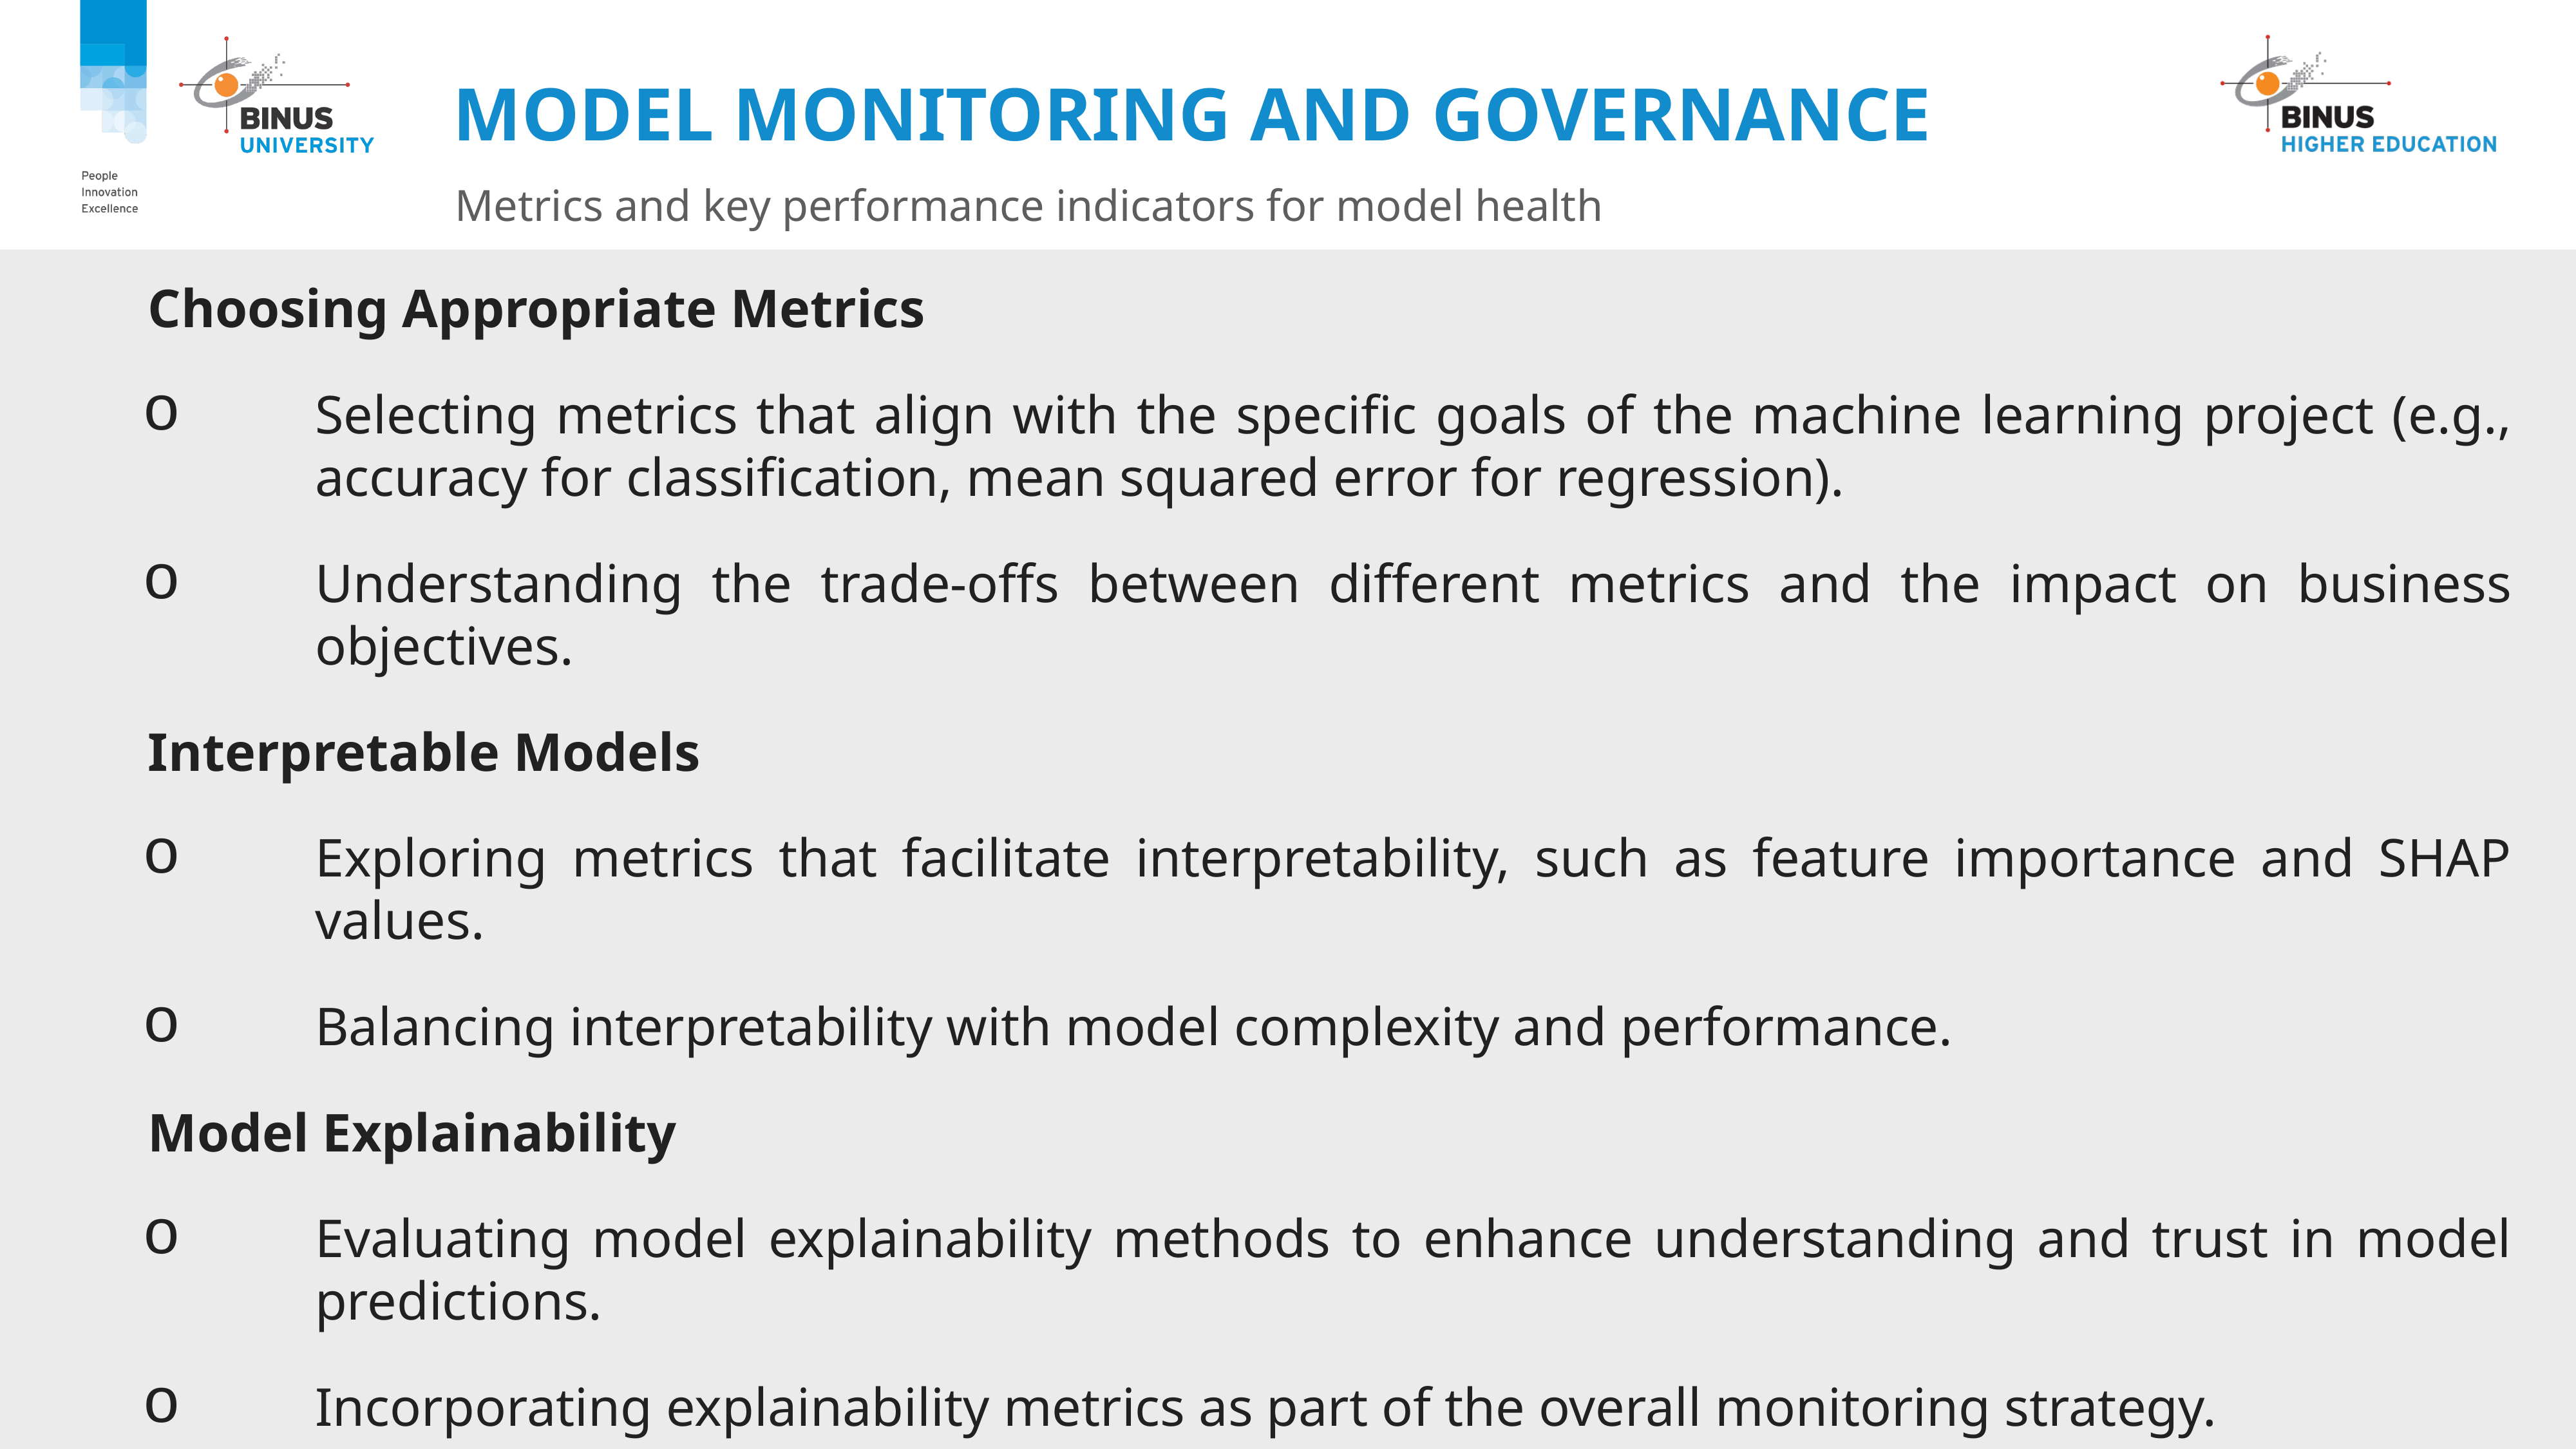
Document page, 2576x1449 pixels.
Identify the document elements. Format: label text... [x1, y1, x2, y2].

picture [2199, 0, 2496, 156]
picture [174, 25, 374, 161]
title Model Monitoring and Governance [448, 79, 2189, 173]
picture [80, 66, 147, 144]
list Choosing Appropriate Metrics Selecting metrics that align with the specific goals of the machine learning project (e.g., accuracy for classification, mean squared error for regression). Understanding the trade-offs between different metrics and the impact on business objectives. Interpretable Models Exploring metrics that facilitate interpretability, such as feature importance and SHAP values. Balancing interpretability with model complexity and performance. Model Explainability Evaluating model explainability methods to enhance understanding and trust in model predictions. Incorporating explainability metrics as part of the overall monitoring strategy. [48, 270, 2520, 1449]
picture [81, 146, 146, 213]
text_box Metrics and key performance indicators for model health [450, 173, 1610, 235]
